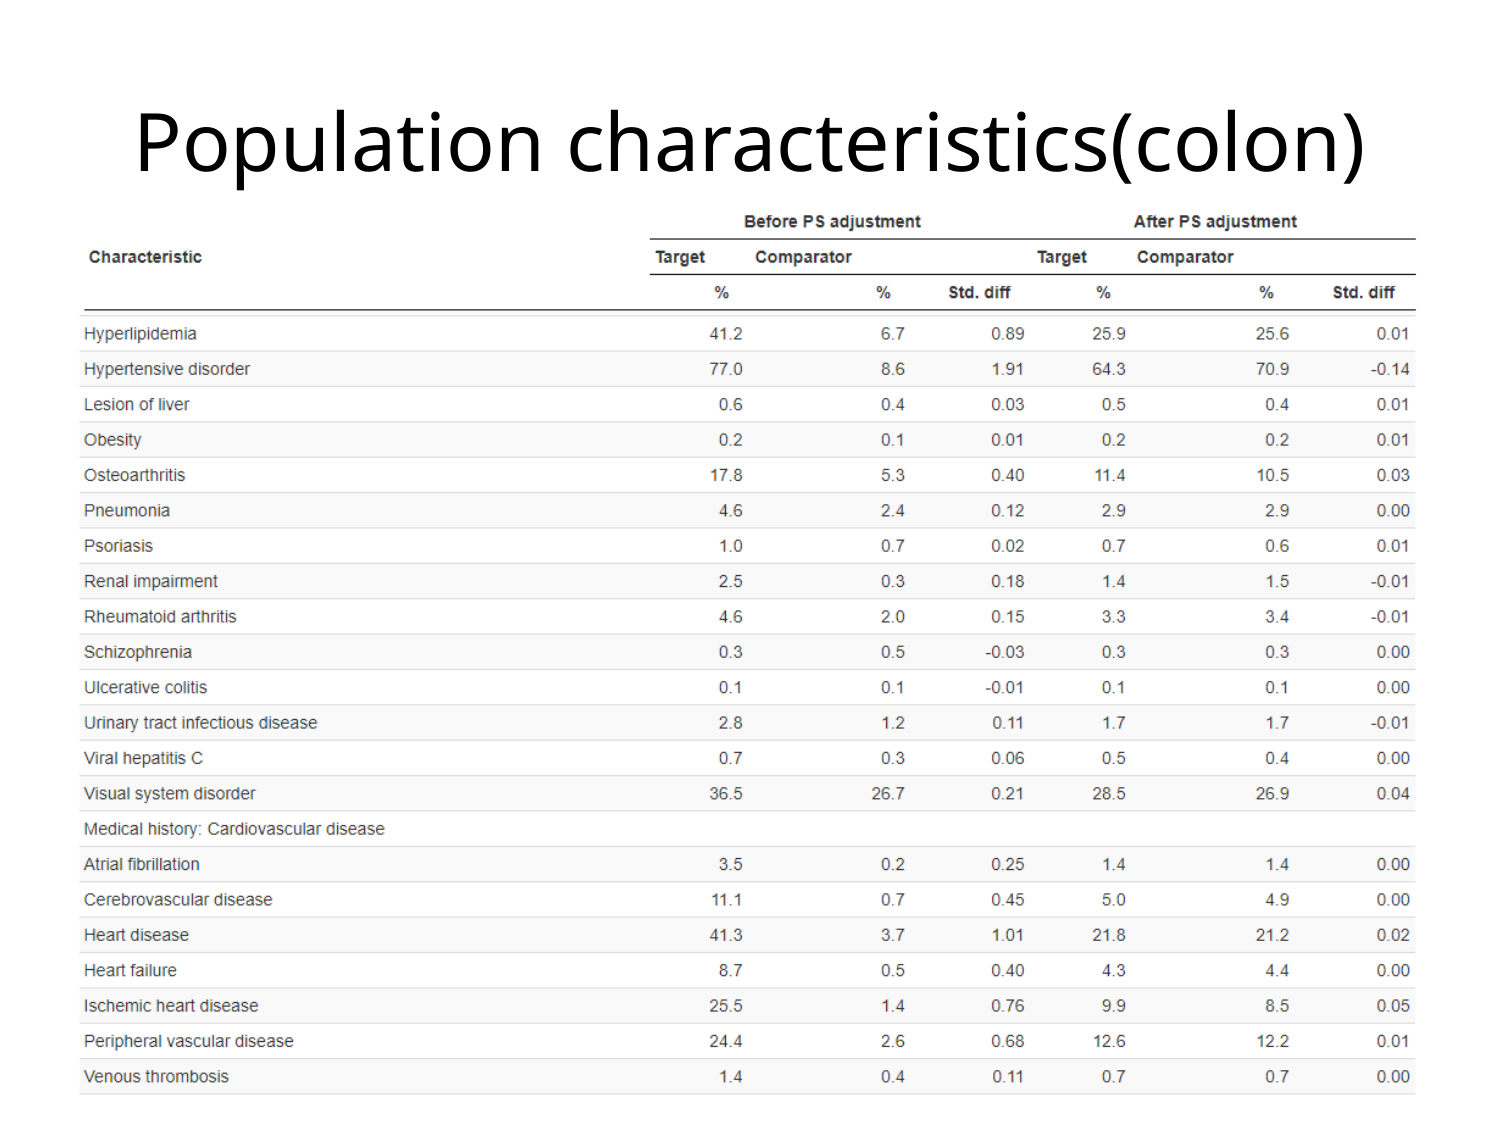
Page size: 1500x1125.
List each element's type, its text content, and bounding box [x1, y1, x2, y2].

picture [76, 314, 1424, 1102]
title Population characteristics(colon) [75, 45, 1425, 207]
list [76, 207, 1427, 313]
